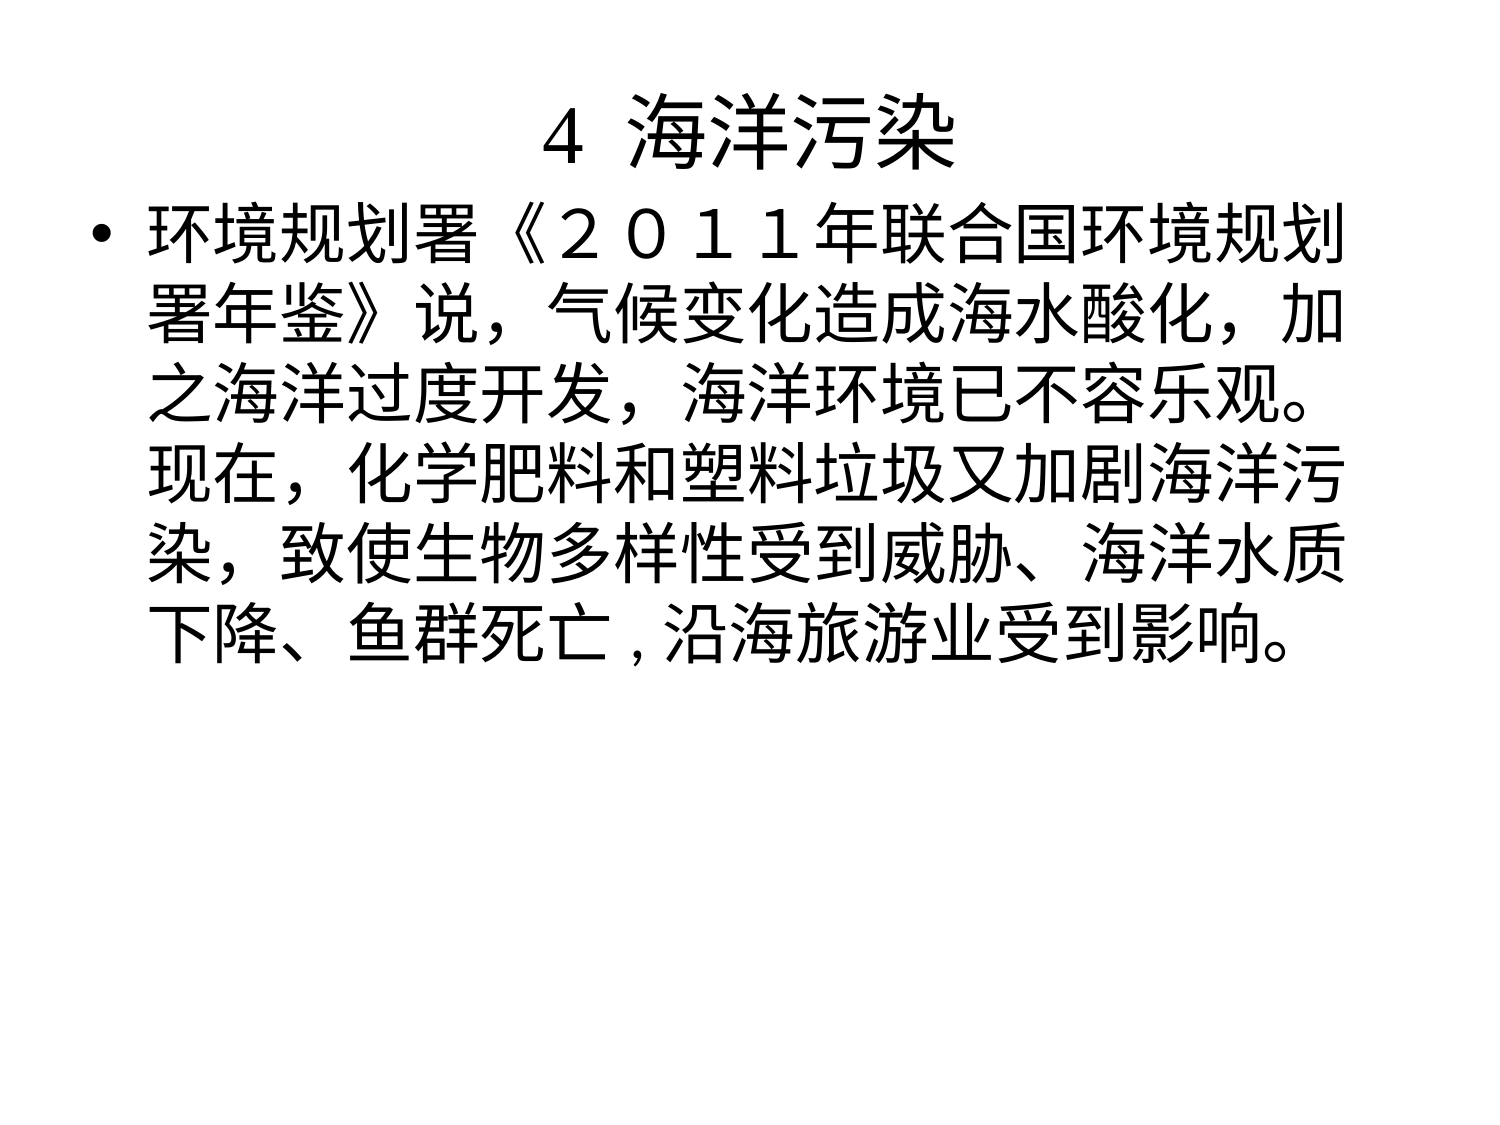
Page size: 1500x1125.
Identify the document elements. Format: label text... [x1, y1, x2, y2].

list 环境规划署《２０１１年联合国环境规划署年鉴》说，气候变化造成海水酸化，加之海洋过度开发，海洋环境已不容乐观。现在，化学肥料和塑料垃圾又加剧海洋污染，致使生物多样性受到威胁、海洋水质下降、鱼群死亡,沿海旅游业受到影响。 [75, 184, 1425, 1083]
title 4 海洋污染 [75, 75, 1425, 184]
